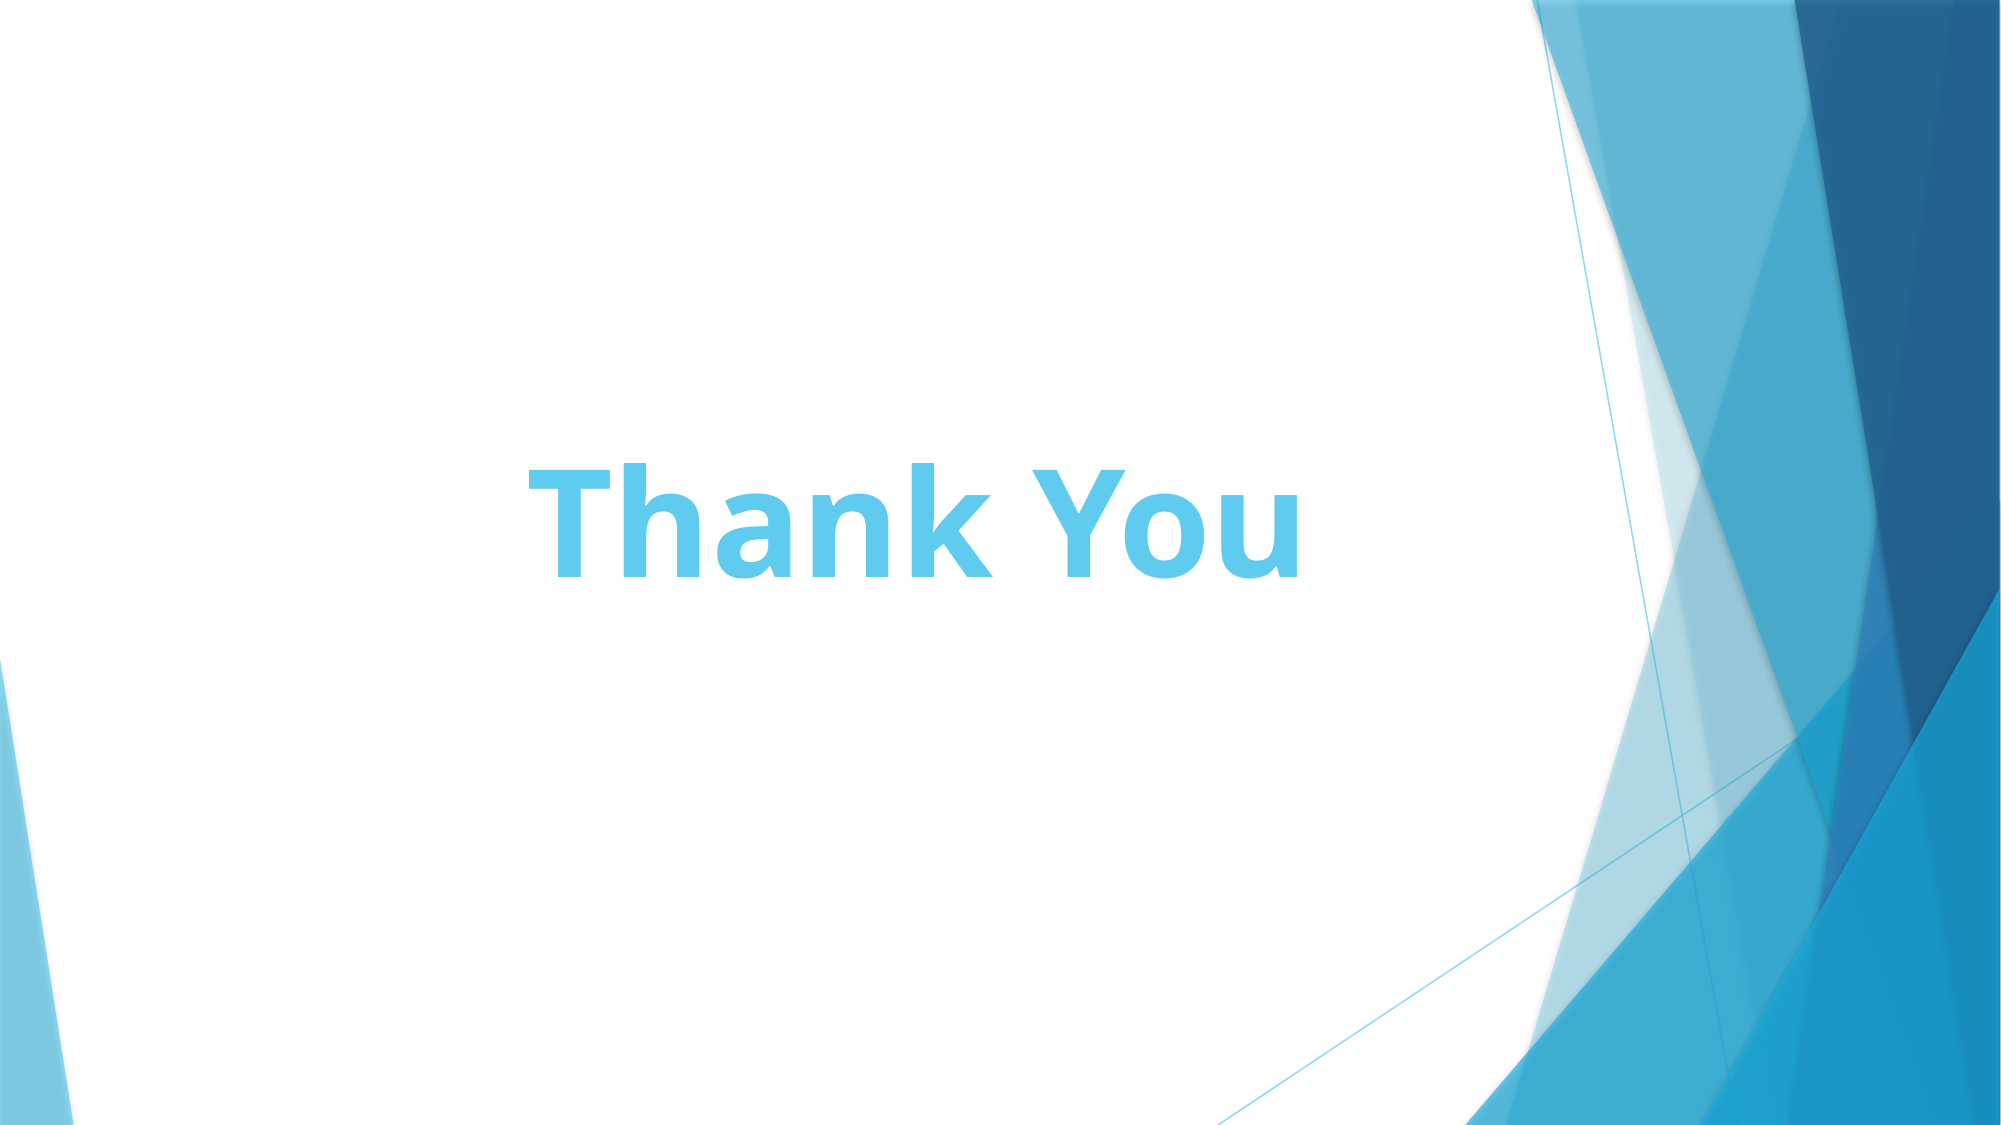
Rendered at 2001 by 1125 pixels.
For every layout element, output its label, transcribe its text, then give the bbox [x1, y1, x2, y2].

title Thank You [511, 419, 1946, 745]
